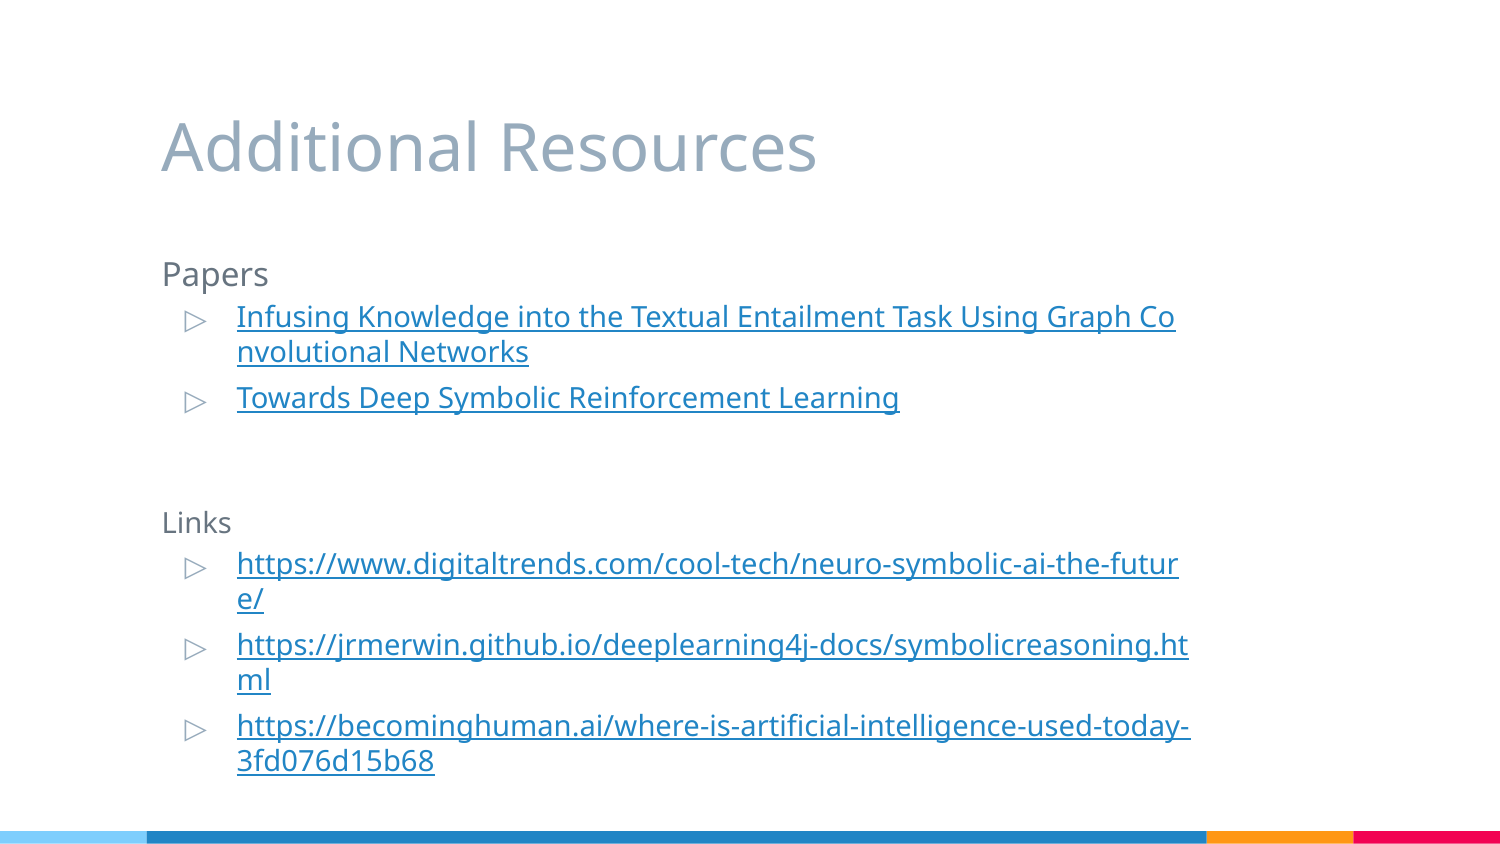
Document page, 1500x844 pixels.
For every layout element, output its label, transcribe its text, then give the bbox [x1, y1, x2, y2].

list Papers Infusing Knowledge into the Textual Entailment Task Using Graph Convolutional Networks Towards Deep Symbolic Reinforcement Learning Links https://www.digitaltrends.com/cool-tech/neuro-symbolic-ai-the-future/ https://jrmerwin.github.io/deeplearning4j-docs/symbolicreasoning.html https://becominghuman.ai/where-is-artificial-intelligence-used-today-3fd076d15b68 [146, 196, 1207, 709]
title Additional Resources [146, 58, 1207, 196]
